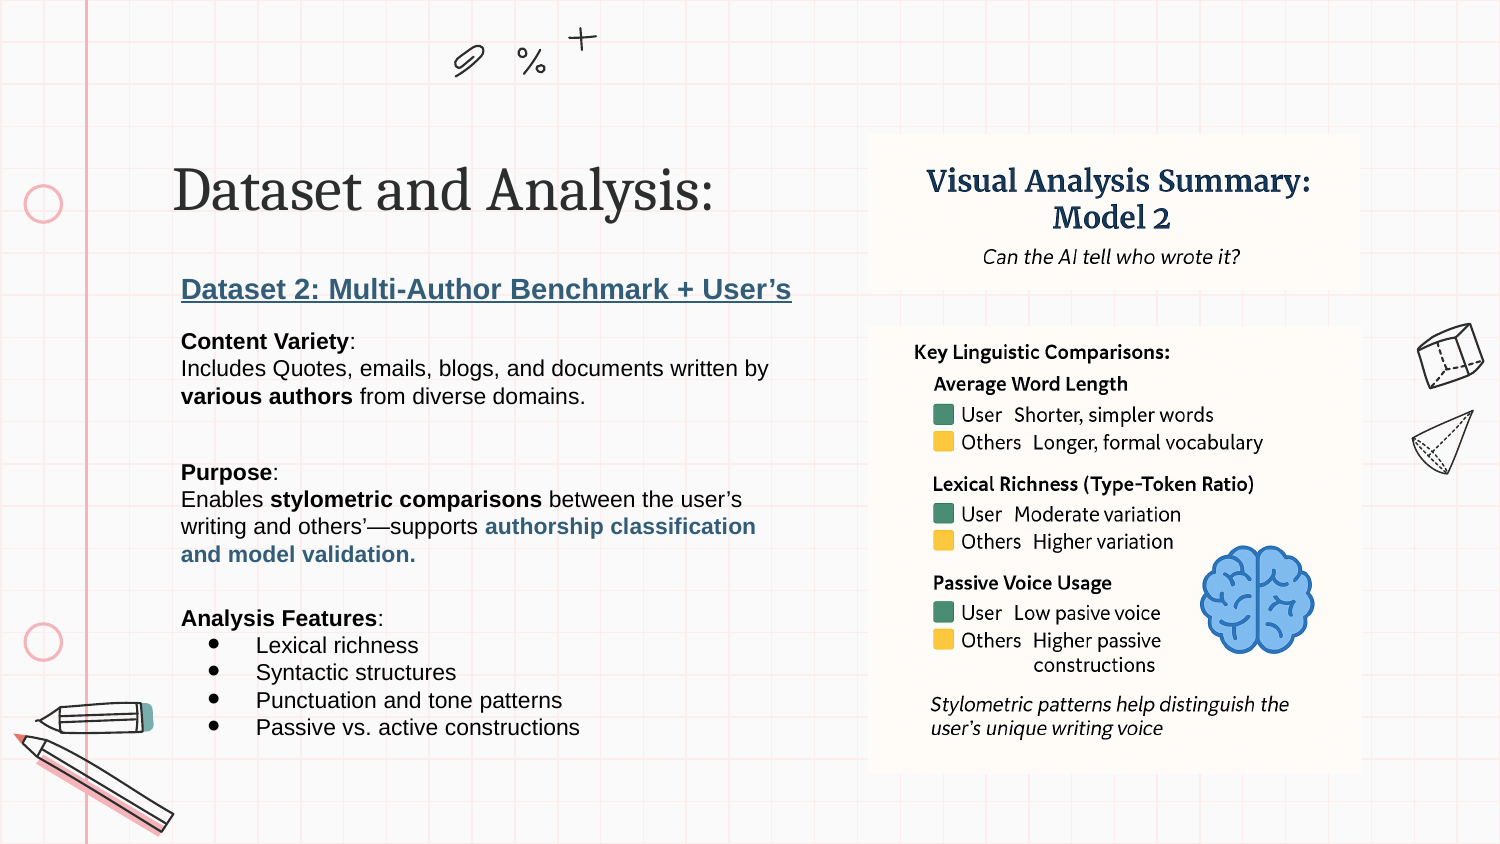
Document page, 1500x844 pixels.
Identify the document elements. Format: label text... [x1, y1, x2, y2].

picture [867, 134, 1361, 291]
picture [867, 326, 1451, 844]
subtitle Dataset 2: Multi-Author Benchmark + User’s Content Variety: Includes Quotes, emails, blogs, and documents written by various authors from diverse domains. Purpose: Enables stylometric comparisons between the user’s writing and others’—supports authorship classification and model validation. Analysis Features: Lexical richness Syntactic structures Punctuation and tone patterns Passive vs. active constructions [165, 255, 815, 775]
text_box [73, 657, 119, 776]
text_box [52, 699, 130, 844]
title Dataset and Analysis: [157, 143, 783, 238]
